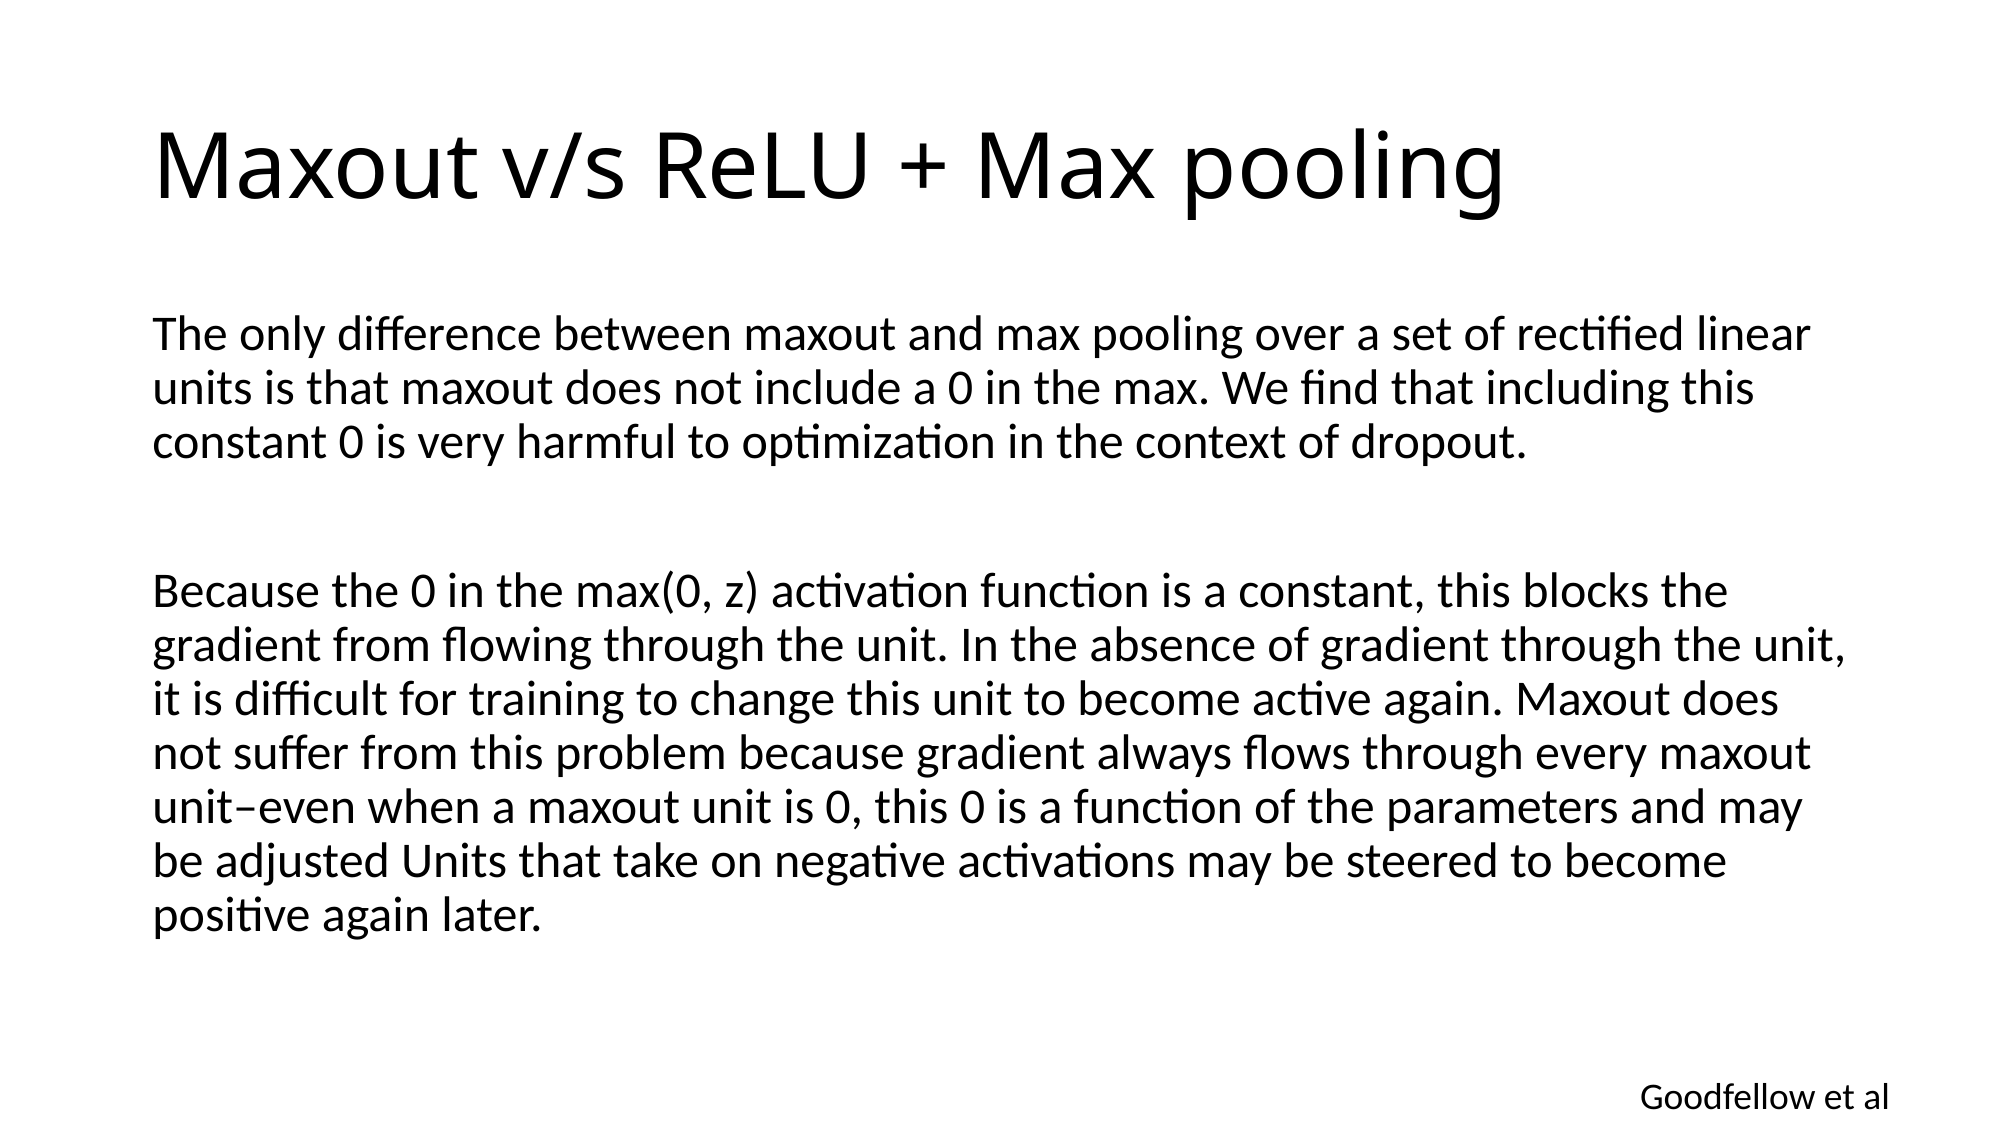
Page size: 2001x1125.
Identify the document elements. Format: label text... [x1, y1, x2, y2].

text_box Goodfellow et al [1625, 1064, 2000, 1125]
list The only difference between maxout and max pooling over a set of rectified linear units is that maxout does not include a 0 in the max. We find that including this constant 0 is very harmful to optimization in the context of dropout. Because the 0 in the max(0, z) activation function is a constant, this blocks the gradient from flowing through the unit. In the absence of gradient through the unit, it is difficult for training to change this unit to become active again. Maxout does not suffer from this problem because gradient always flows through every maxout unit–even when a maxout unit is 0, this 0 is a function of the parameters and may be adjusted Units that take on negative activations may be steered to become positive again later. [137, 299, 1863, 1014]
title Maxout v/s ReLU + Max pooling [137, 59, 1863, 278]
